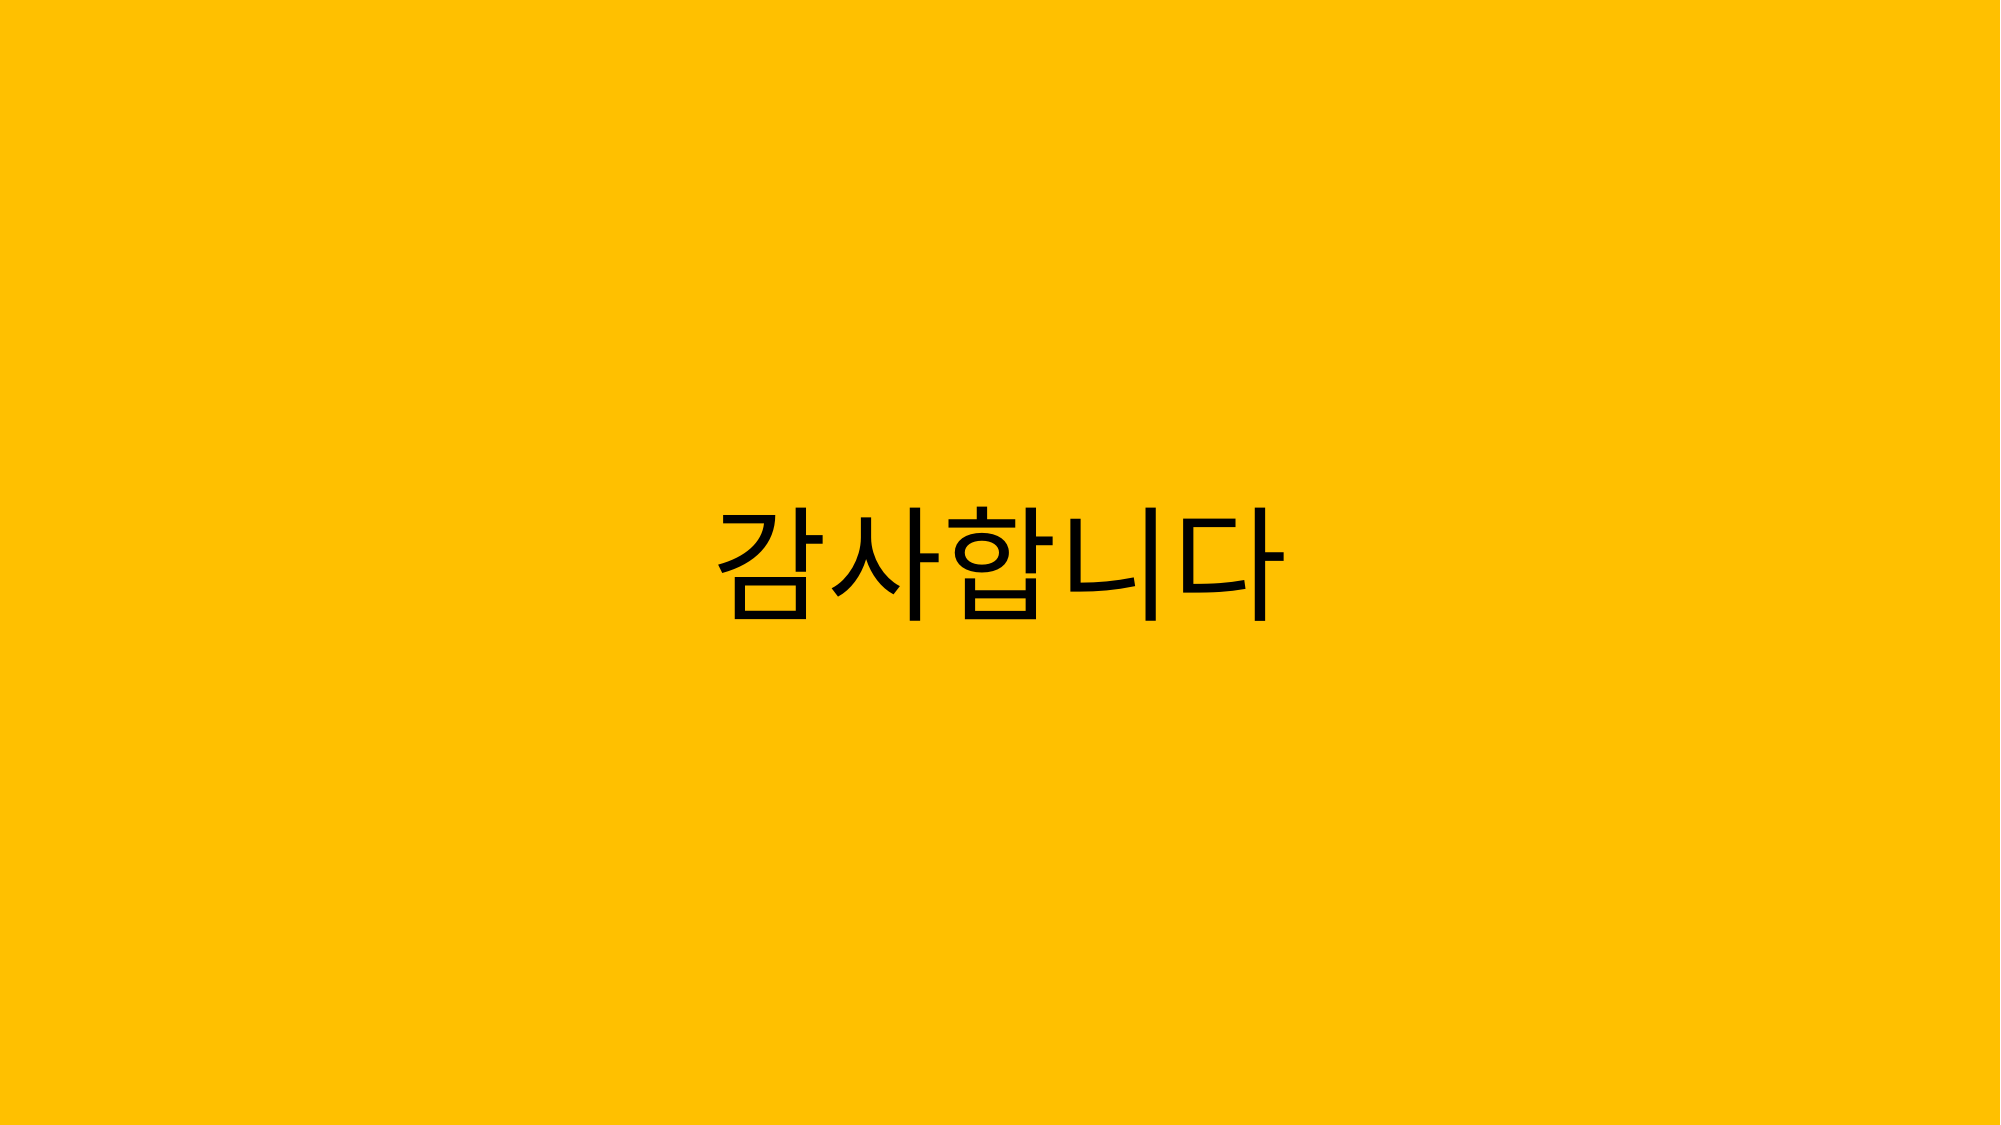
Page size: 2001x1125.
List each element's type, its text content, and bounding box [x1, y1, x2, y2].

text_box 감사합니다 [559, 479, 1441, 644]
